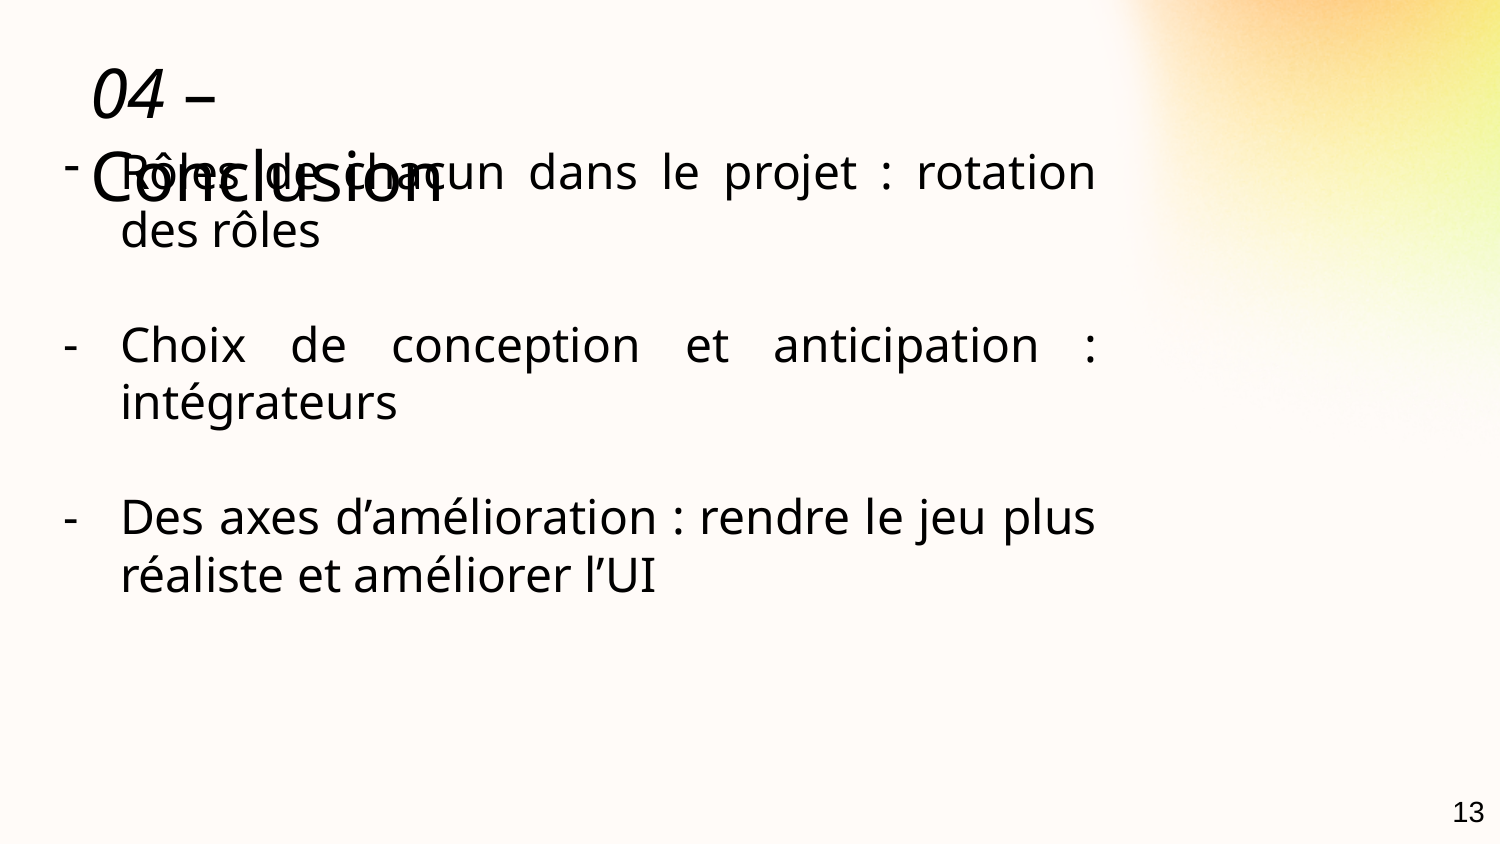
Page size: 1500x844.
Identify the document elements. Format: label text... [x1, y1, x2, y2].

text_box 13 [1437, 785, 1500, 836]
title 04 – Conclusion [75, 34, 582, 141]
subtitle Rôles de chacun dans le projet : rotation des rôles Choix de conception et anticipation : intégrateurs Des axes d’amélioration : rendre le jeu plus réaliste et améliorer l’UI [48, 226, 1114, 617]
